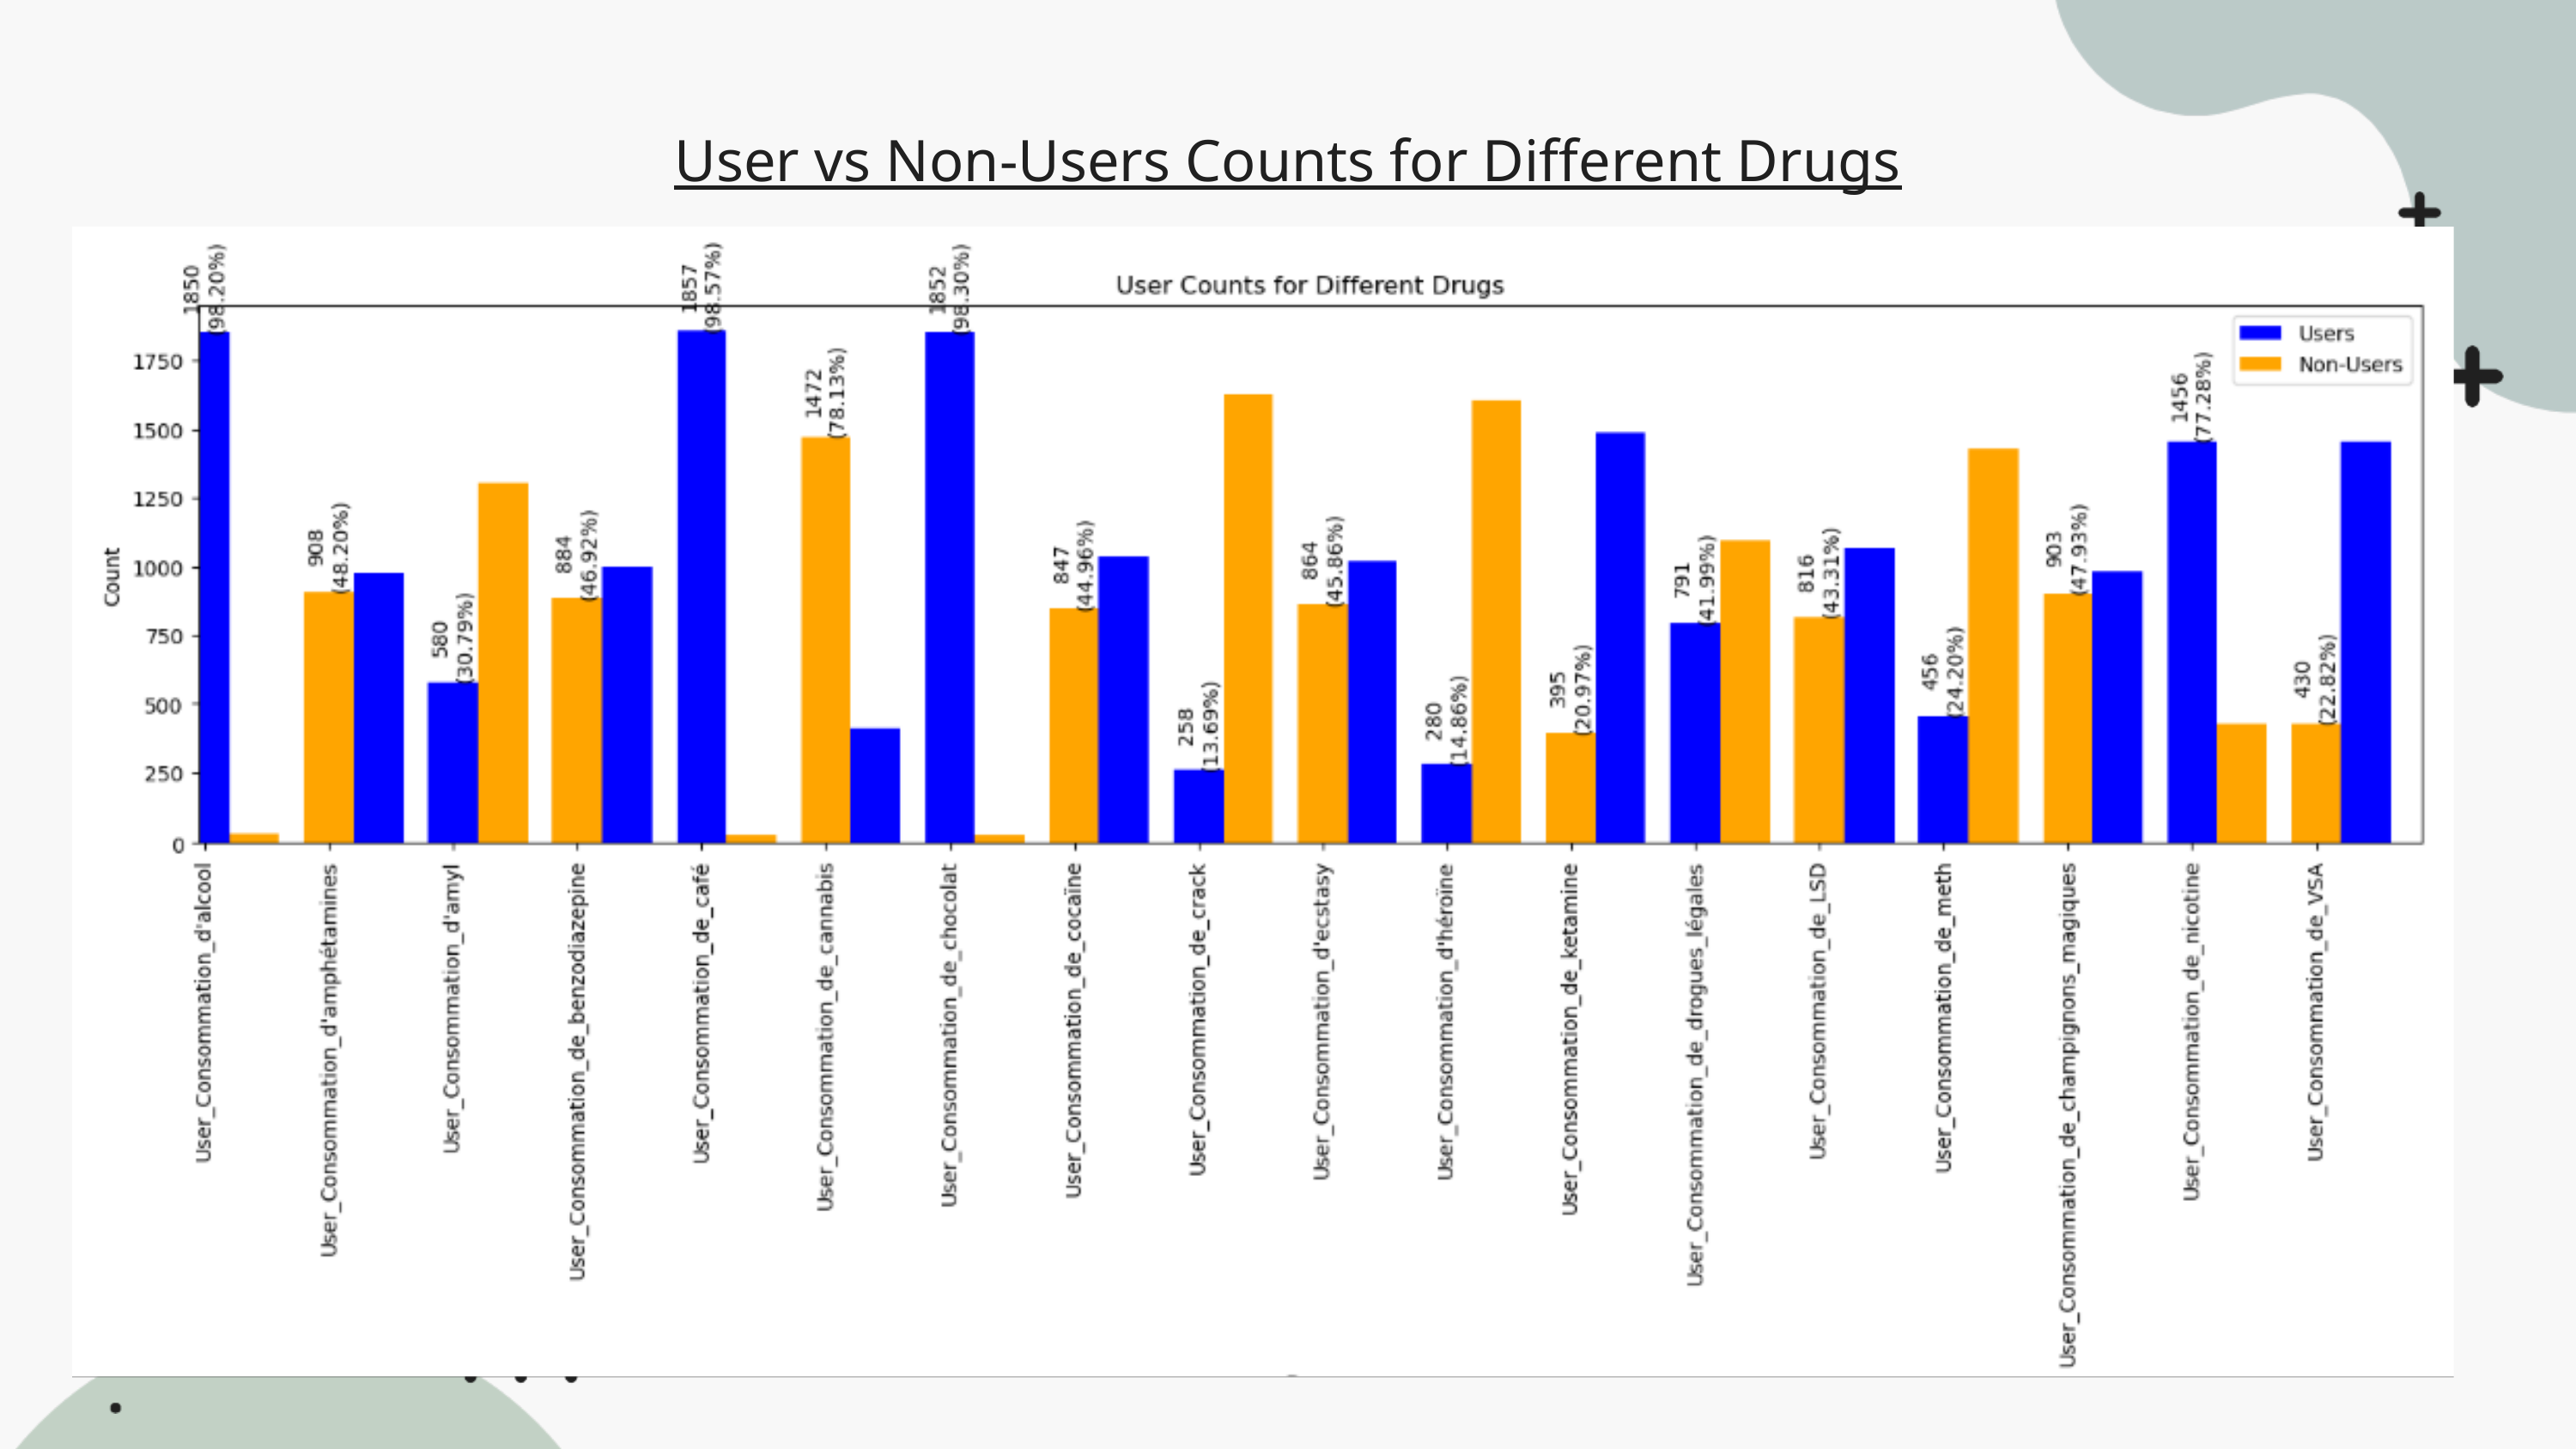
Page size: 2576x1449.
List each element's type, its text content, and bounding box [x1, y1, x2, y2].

text_box [72, 227, 2454, 1379]
text_box User vs Non-Users Counts for Different Drugs [601, 55, 1975, 193]
text_box [0, 0, 2576, 1449]
text_box [72, 191, 2504, 1414]
